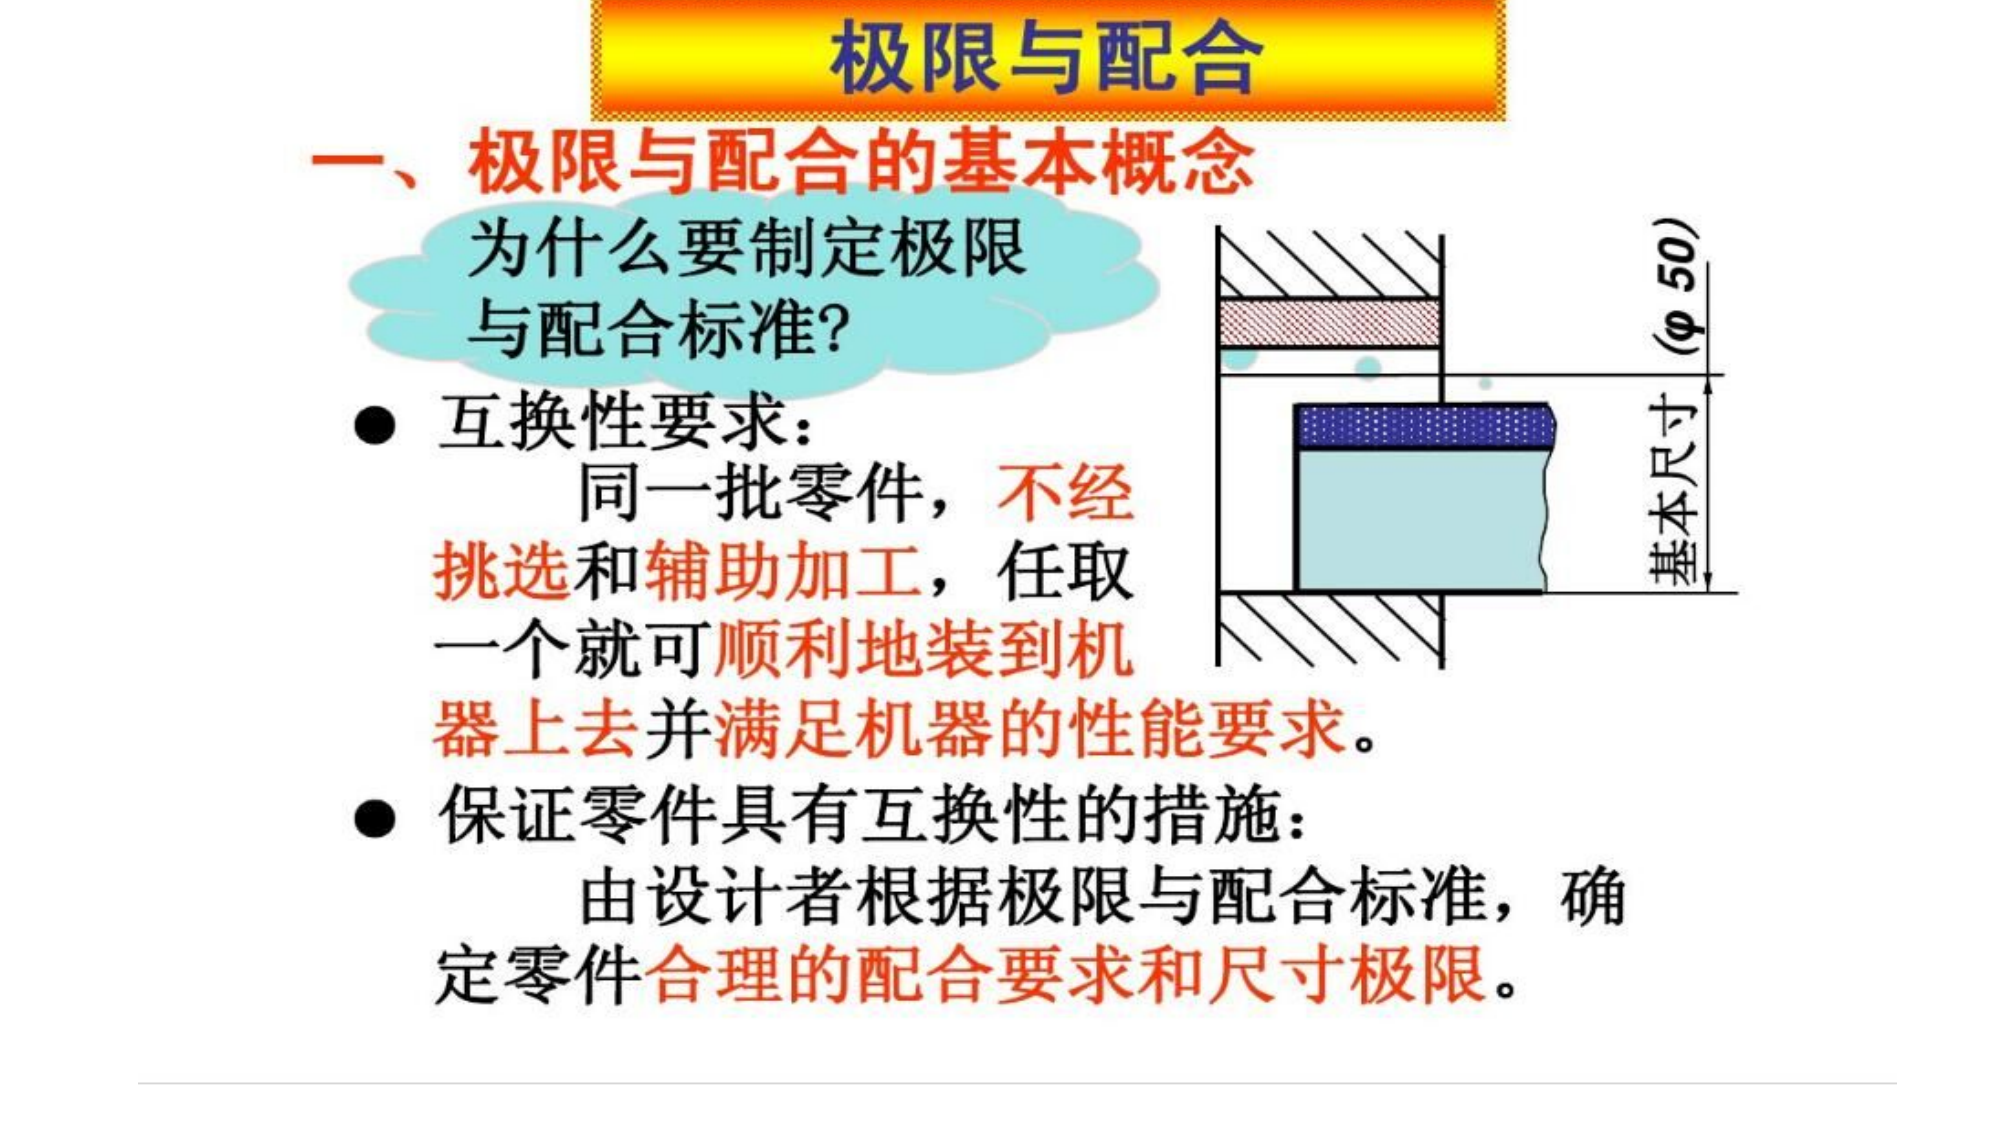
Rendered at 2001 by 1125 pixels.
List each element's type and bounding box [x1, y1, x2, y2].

picture [138, 0, 1897, 1088]
